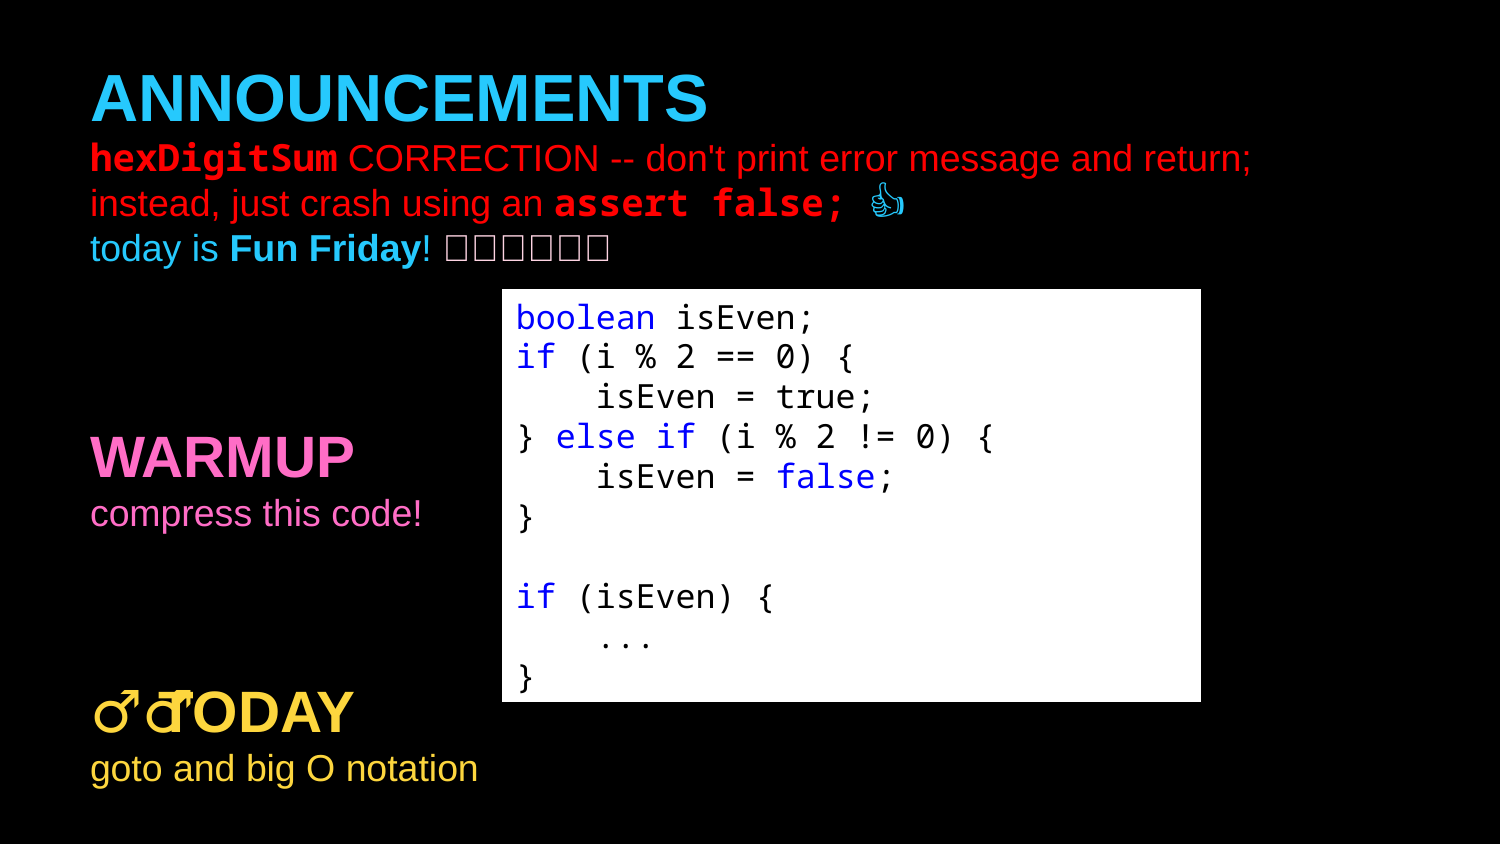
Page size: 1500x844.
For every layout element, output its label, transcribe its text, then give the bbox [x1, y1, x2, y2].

text_box boolean isEven; if (i % 2 == 0) { isEven = true; } else if (i % 2 != 0) { isEven = false; } if (isEven) { ... } [501, 288, 1202, 703]
title ANNOUNCEMENTS hexDigitSum CORRECTION -- don't print error message and return; instead, just crash using an assert false; 🙂👍 today is Fun Friday! 🎉🎉🎉🔥🚨🚨 WARMUP compress this code! 🙆‍♂️ TODAY goto and big O notation [75, 0, 1425, 844]
